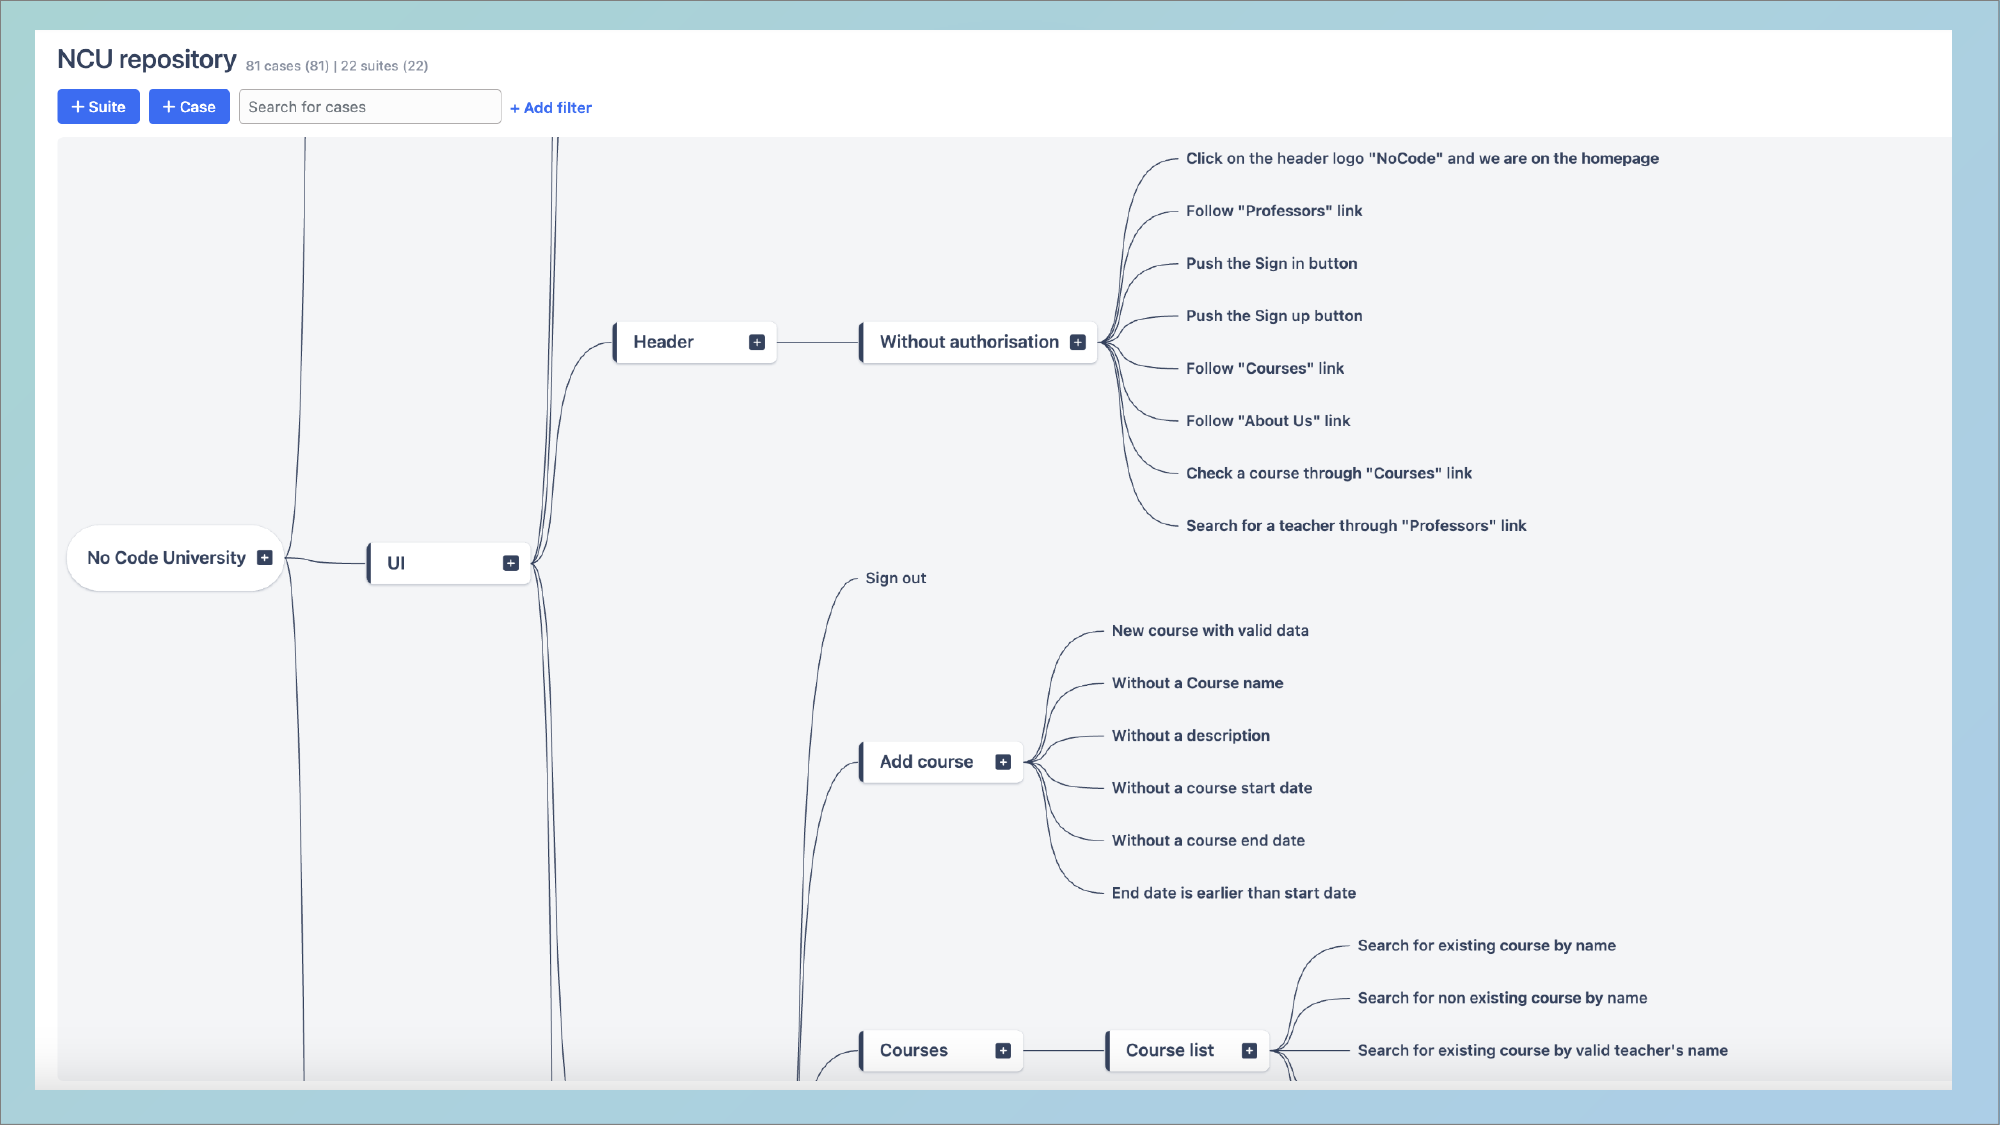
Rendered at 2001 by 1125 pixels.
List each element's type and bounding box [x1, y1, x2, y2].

text_box [0, 0, 2000, 1125]
picture [35, 30, 1952, 1091]
